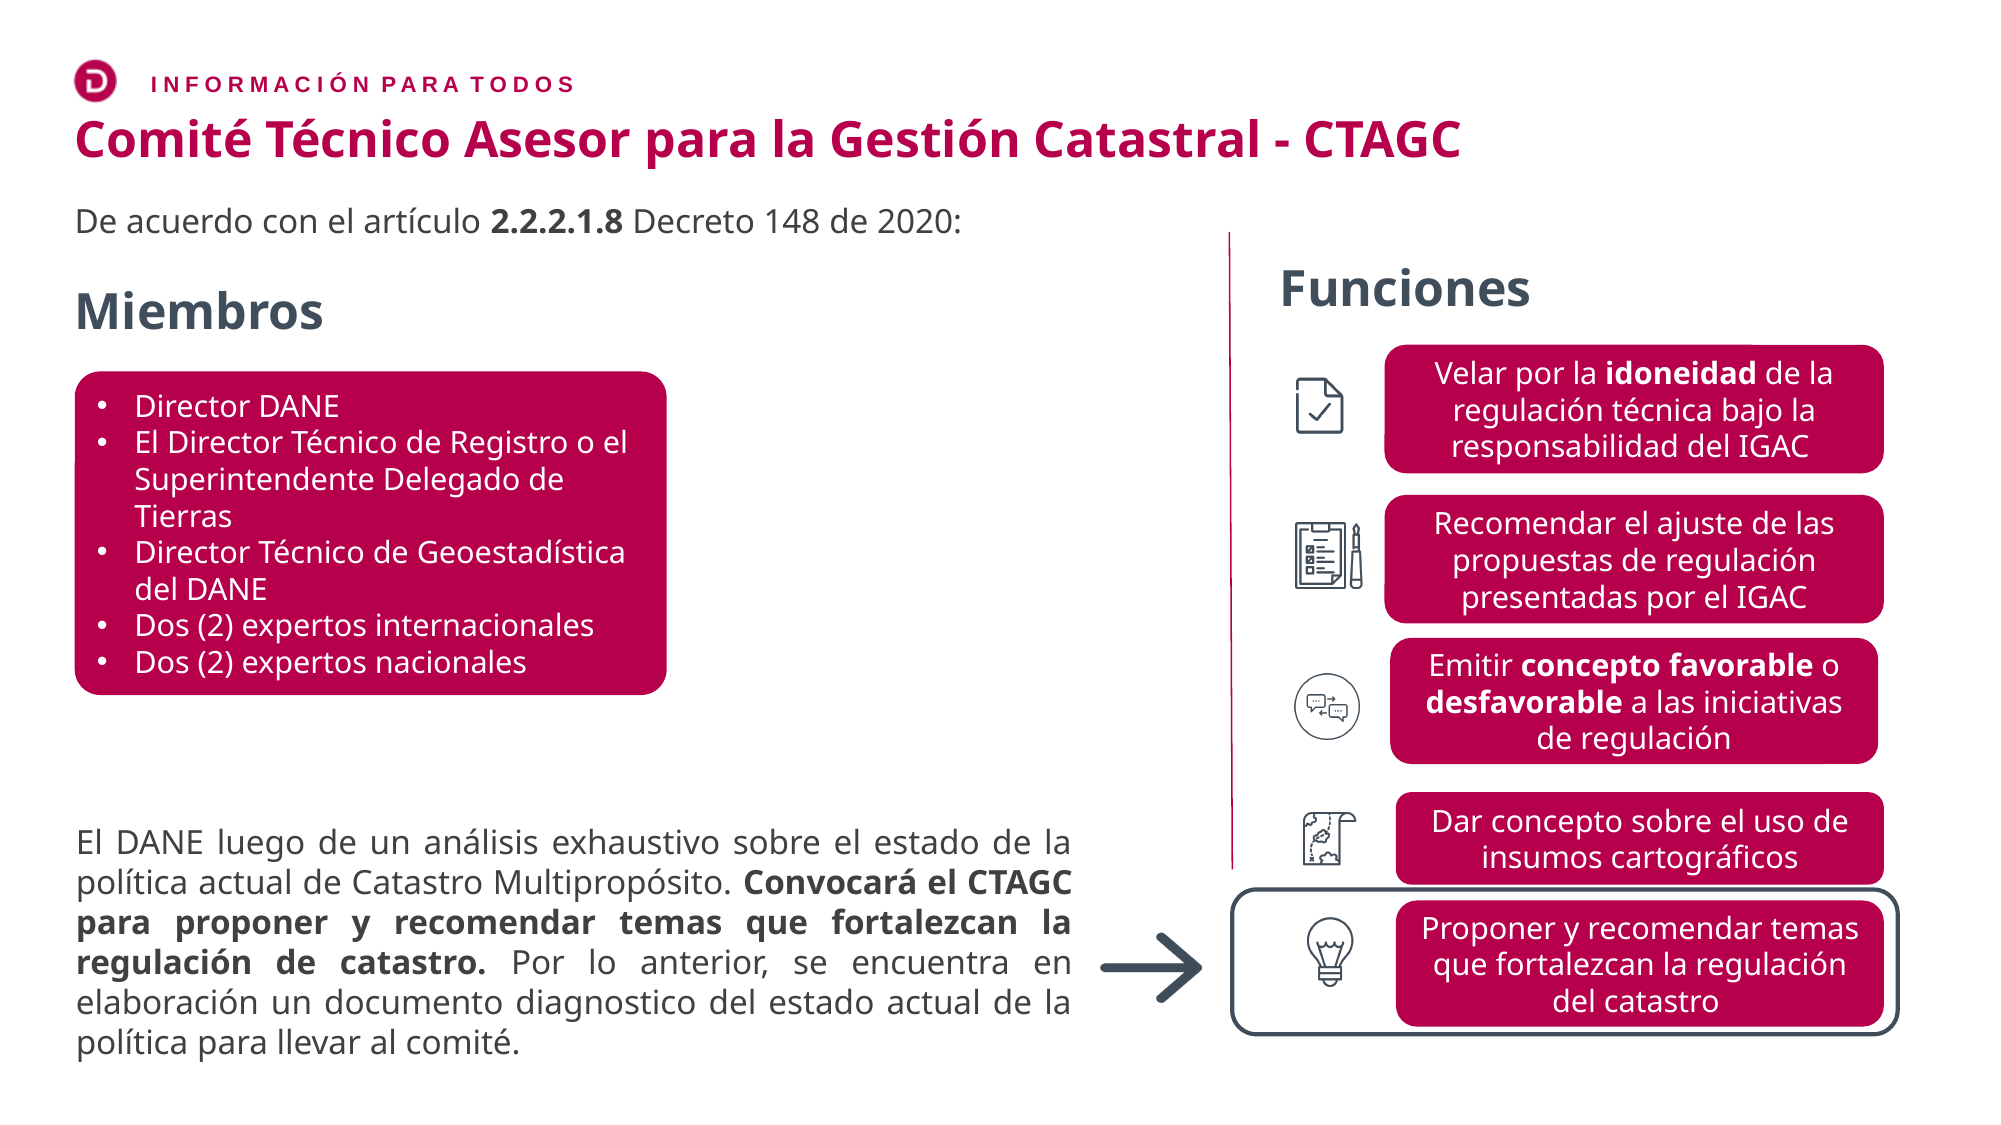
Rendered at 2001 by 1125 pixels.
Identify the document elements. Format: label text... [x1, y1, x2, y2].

text_box De acuerdo con el artículo 2.2.2.1.8 Decreto 148 de 2020: [59, 192, 1060, 248]
text_box [1230, 887, 1900, 1037]
picture [1298, 807, 1361, 870]
text_box El DANE luego de un análisis exhaustivo sobre el estado de la política actual de Catastro Multipropósito. Convocará el CTAGC para proponer y recomendar temas que fortalezcan la regulación de catastro. Por lo anterior, se encuentra en elaboración un documento diagnostico del estado actual de la política para llevar al comité. [61, 813, 1088, 1069]
picture [70, 56, 121, 100]
picture [1091, 906, 1212, 1028]
text_box Recomendar el ajuste de las propuestas de regulación presentadas por el IGAC [1382, 492, 1886, 626]
text_box Miembros [59, 272, 360, 348]
text_box Emitir concepto favorable o desfavorable a las iniciativas de regulación [1388, 635, 1881, 767]
picture [1295, 522, 1363, 590]
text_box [1229, 231, 1233, 870]
text_box Dar concepto sobre el uso de insumos cartográficos [1393, 790, 1886, 887]
picture [1293, 672, 1361, 740]
text_box Funciones [1264, 248, 1599, 324]
picture [1286, 372, 1353, 439]
text_box Director DANE El Director Técnico de Registro o el Superintendente Delegado de Tierras Director Técnico de Geoestadística del DANE Dos (2) expertos internacionales Dos (2) expertos nacionales [72, 369, 669, 698]
text_box Velar por la idoneidad de la regulación técnica bajo la responsabilidad del IGAC [1382, 342, 1886, 476]
picture [1292, 915, 1367, 989]
text_box Proponer y recomendar temas que fortalezcan la regulación del catastro [1393, 898, 1886, 1029]
text_box Comité Técnico Asesor para la Gestión Catastral - CTAGC [59, 100, 1841, 176]
